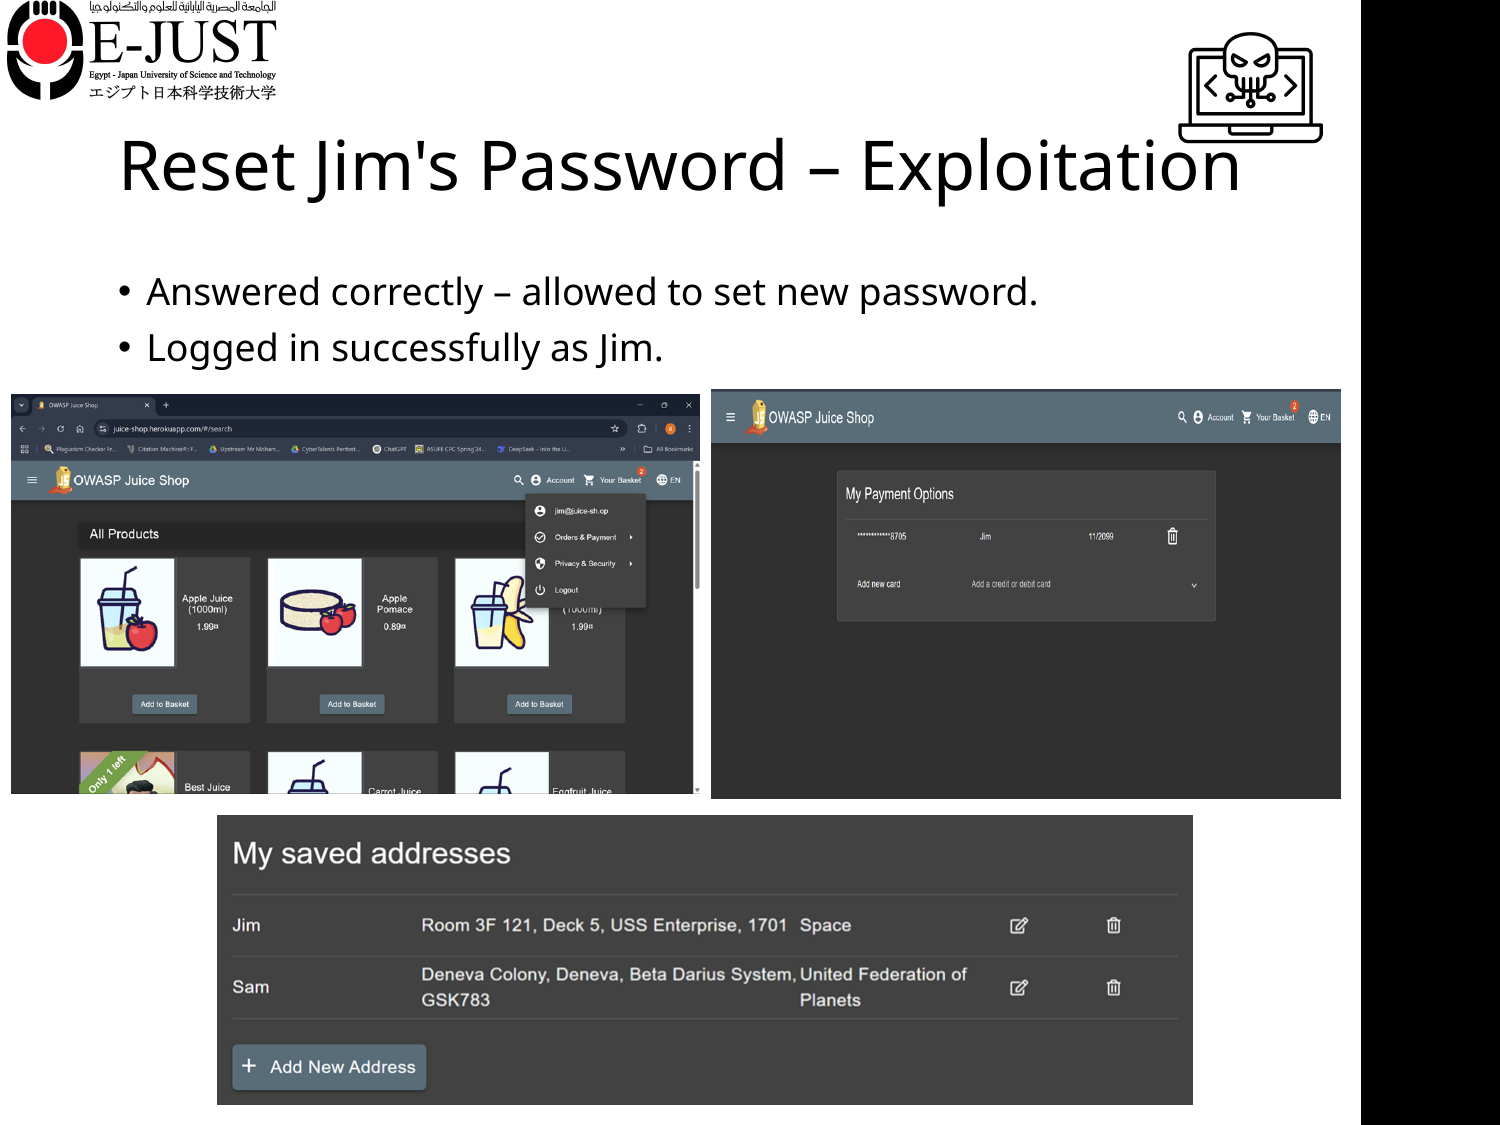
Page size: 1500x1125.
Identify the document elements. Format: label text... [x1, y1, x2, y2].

list Answered correctly – allowed to set new password. Logged in successfully as Jim. [103, 197, 1361, 911]
text_box [1361, 0, 1500, 1125]
picture [710, 388, 1341, 800]
picture [217, 814, 1194, 1106]
title Reset Jim's Password – Exploitation [103, 59, 1361, 197]
picture [10, 393, 701, 795]
picture [1177, 13, 1325, 161]
picture [0, 0, 309, 139]
